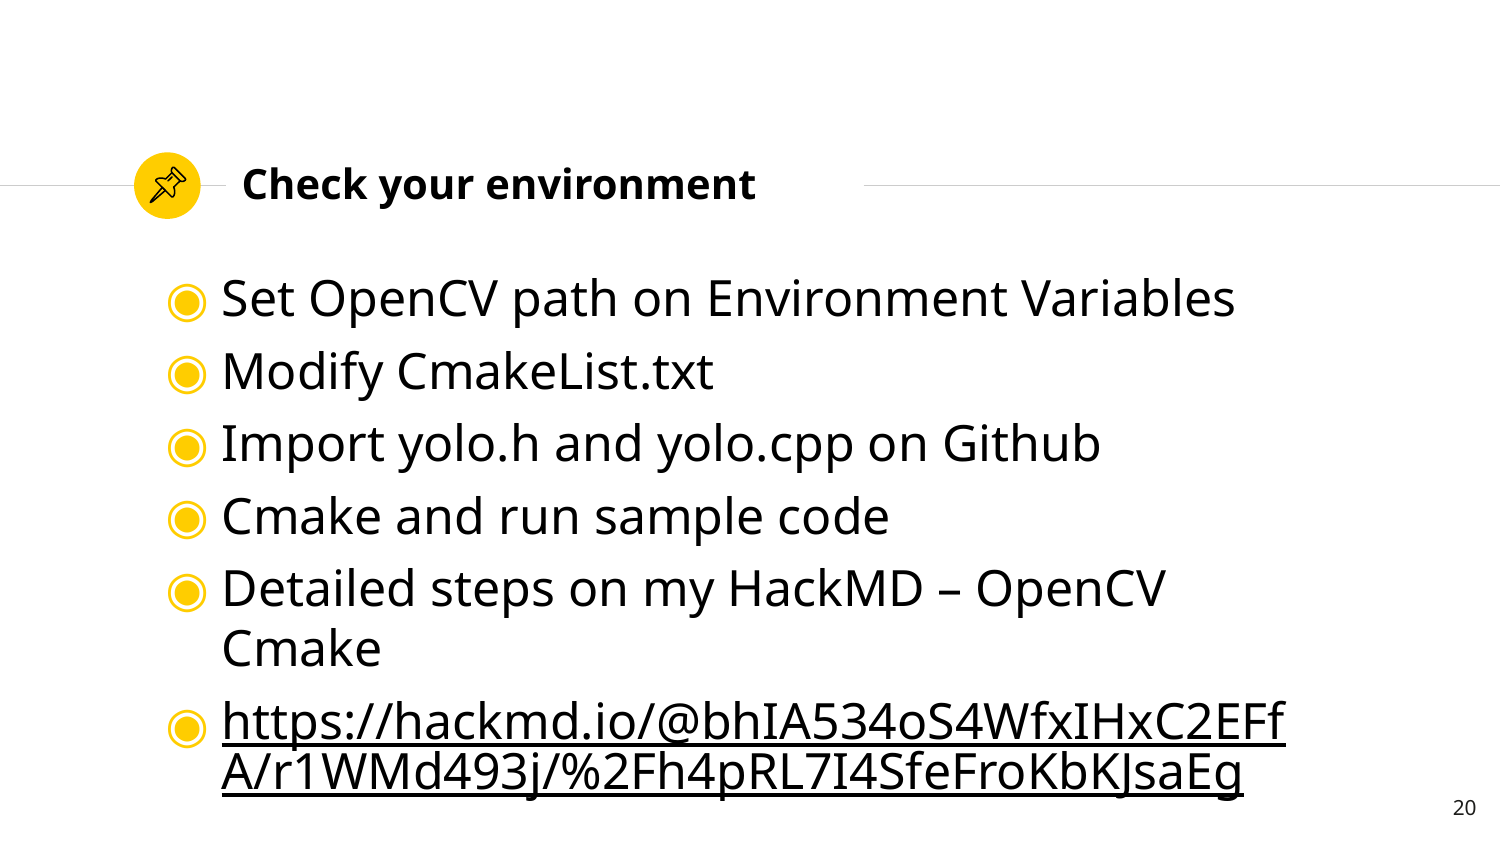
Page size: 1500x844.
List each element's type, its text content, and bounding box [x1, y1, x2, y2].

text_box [150, 166, 186, 203]
list Set OpenCV path on Environment Variables Modify CmakeList.txt Import yolo.h and yolo.cpp on Github Cmake and run sample code Detailed steps on my HackMD – OpenCV Cmake https://hackmd.io/@bhIA534oS4WfxIHxC2EFfA/r1WMd493j/%2Fh4pRL7I4SfeFroKbKJsaEg [150, 251, 1314, 763]
slide_number 20 [1401, 779, 1492, 844]
title Check your environment [226, 146, 909, 219]
